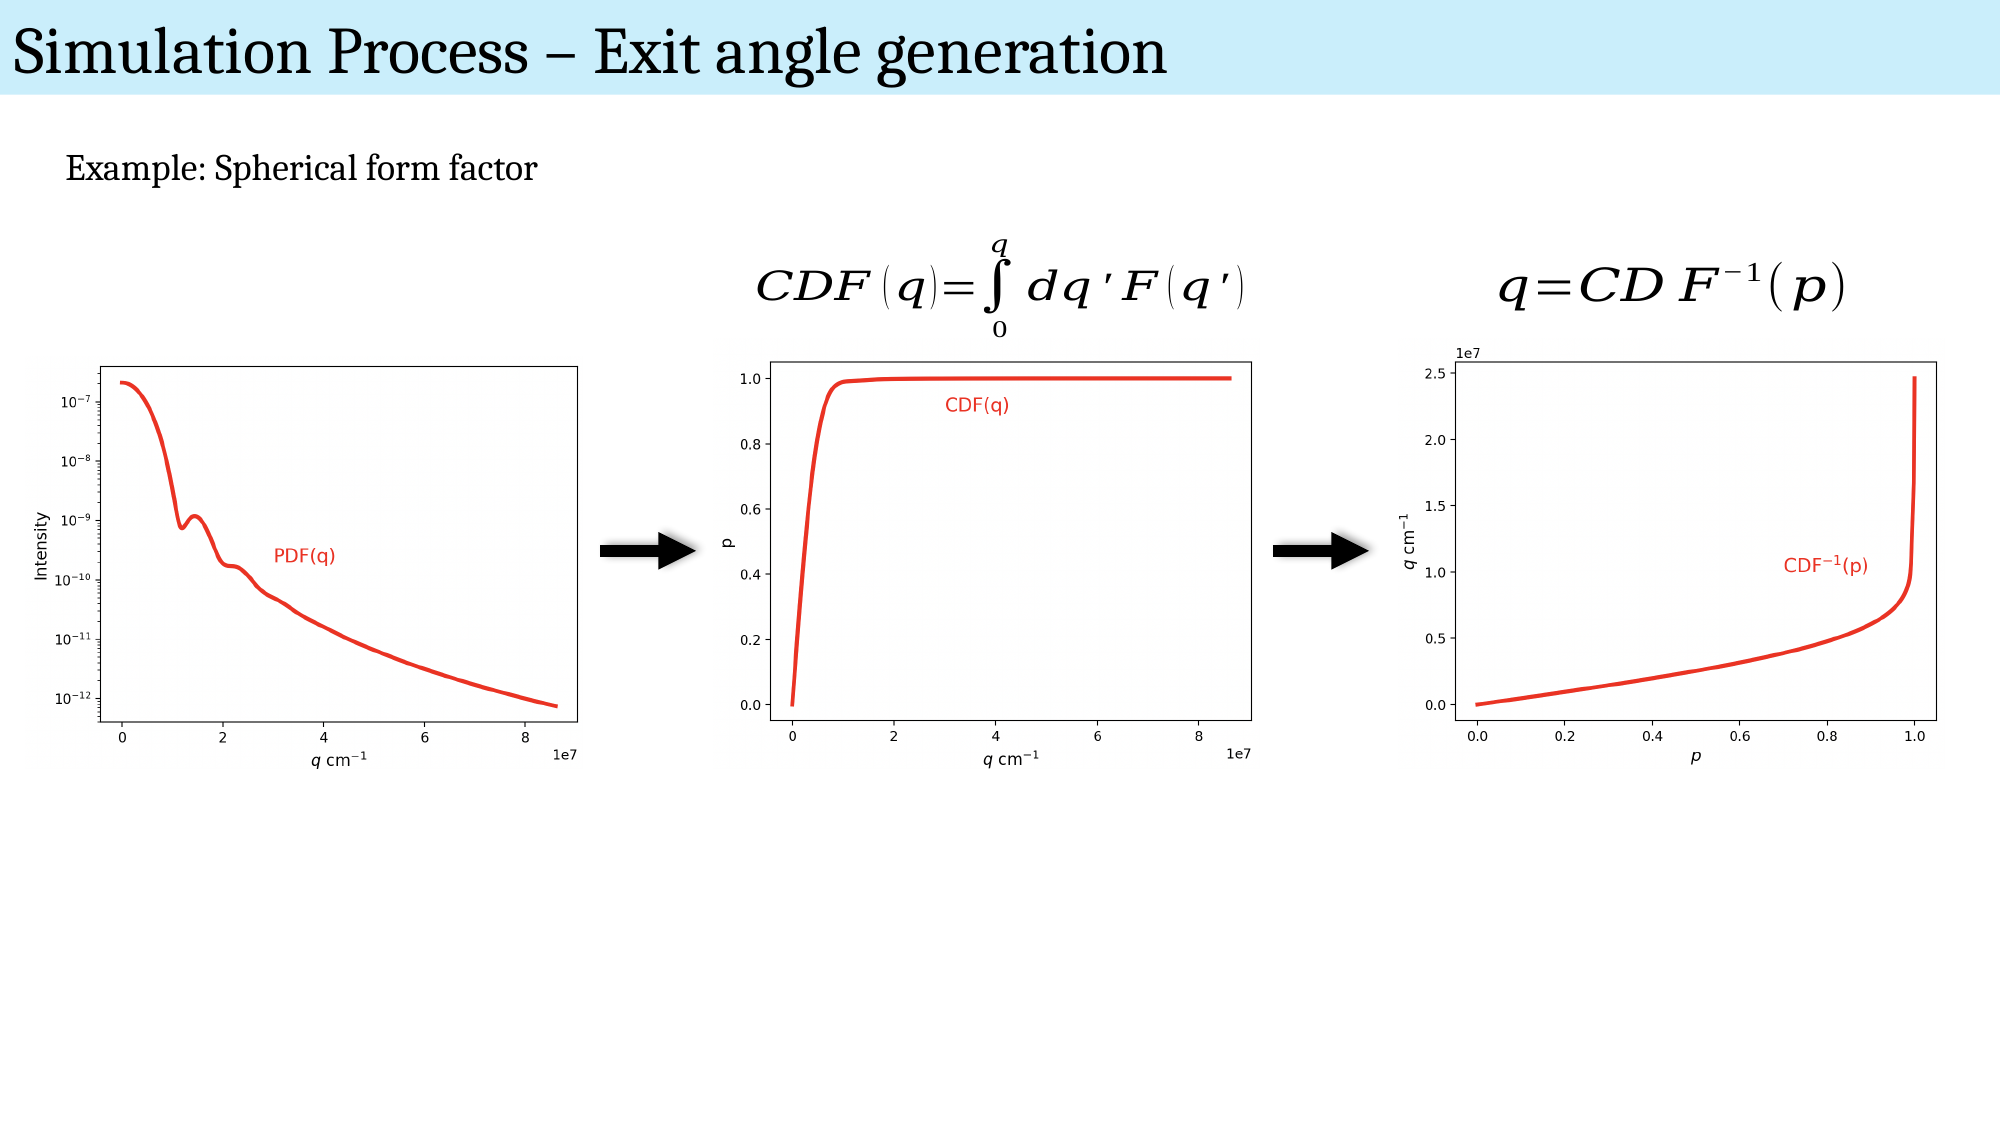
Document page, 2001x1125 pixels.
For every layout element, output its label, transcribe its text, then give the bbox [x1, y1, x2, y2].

picture [712, 338, 1260, 770]
picture [24, 355, 584, 770]
picture [1397, 338, 1945, 770]
text_box Simulation Process – Exit angle generation [0, 0, 2000, 95]
text_box Example: Spherical form factor [50, 136, 1764, 196]
